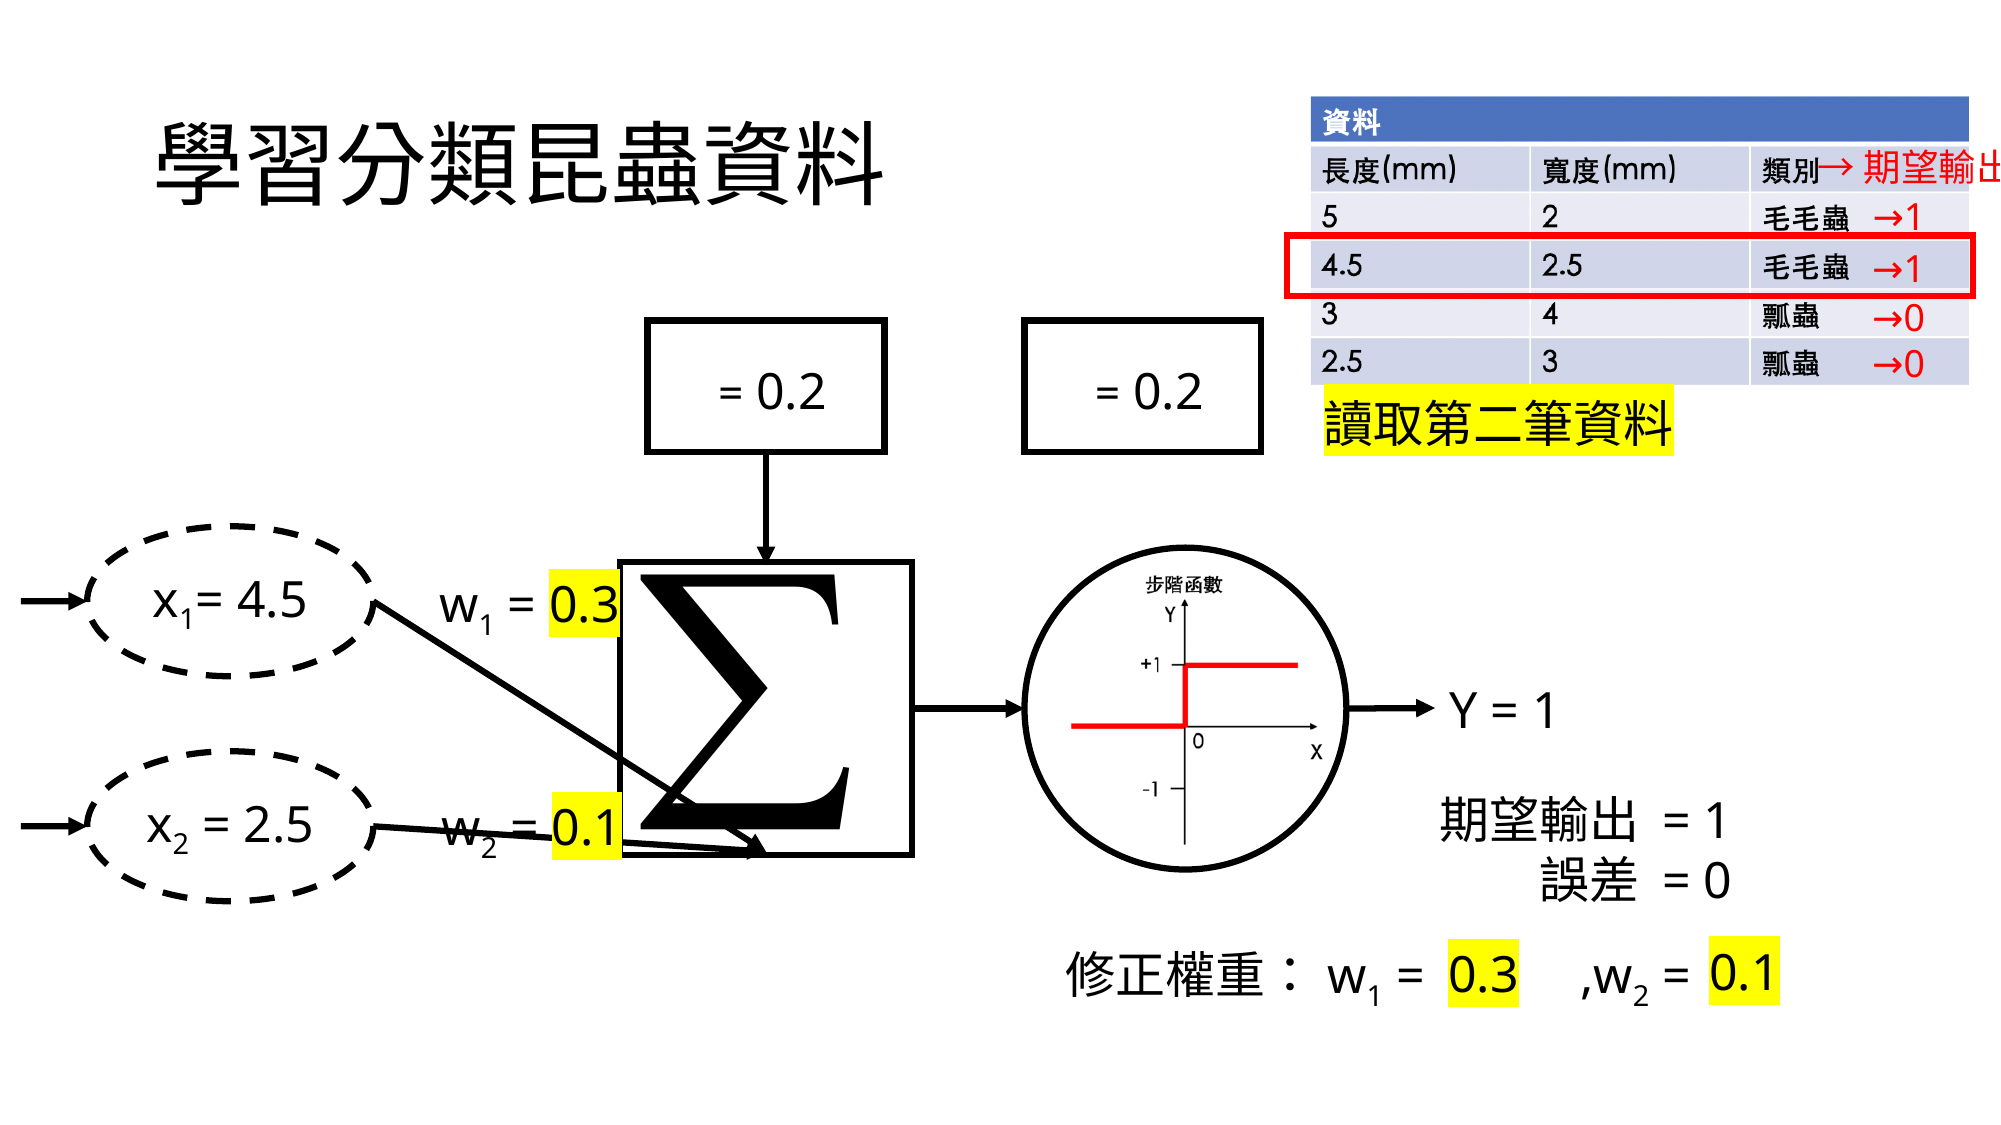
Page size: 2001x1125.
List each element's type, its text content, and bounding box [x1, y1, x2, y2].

text_box x2 = 2.5 [86, 750, 375, 903]
title 學習分類昆蟲資料 [137, 59, 1863, 278]
text_box 0.3 [1433, 935, 1534, 1010]
text_box [1286, 234, 1306, 297]
text_box Y = 1 [1434, 670, 1576, 746]
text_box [1306, 94, 1974, 393]
text_box 讀取第二筆資料 [1308, 393, 1689, 460]
text_box w2 = 0.1 [426, 788, 638, 872]
text_box [1023, 618, 1051, 798]
text_box [1118, 546, 1253, 561]
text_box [373, 601, 623, 708]
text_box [373, 708, 623, 827]
text_box x1= 4.5 [86, 525, 375, 678]
text_box 期望輸出 = 10000 誤差 = 00000 修正權重：w1 = 00000,w2 = 00000 [1050, 781, 1862, 1020]
text_box 0.1 [1694, 932, 1795, 1008]
text_box w1 = 0.3 [424, 565, 635, 649]
text_box →期望輸出 [1974, 136, 2000, 196]
picture [1051, 561, 1364, 856]
